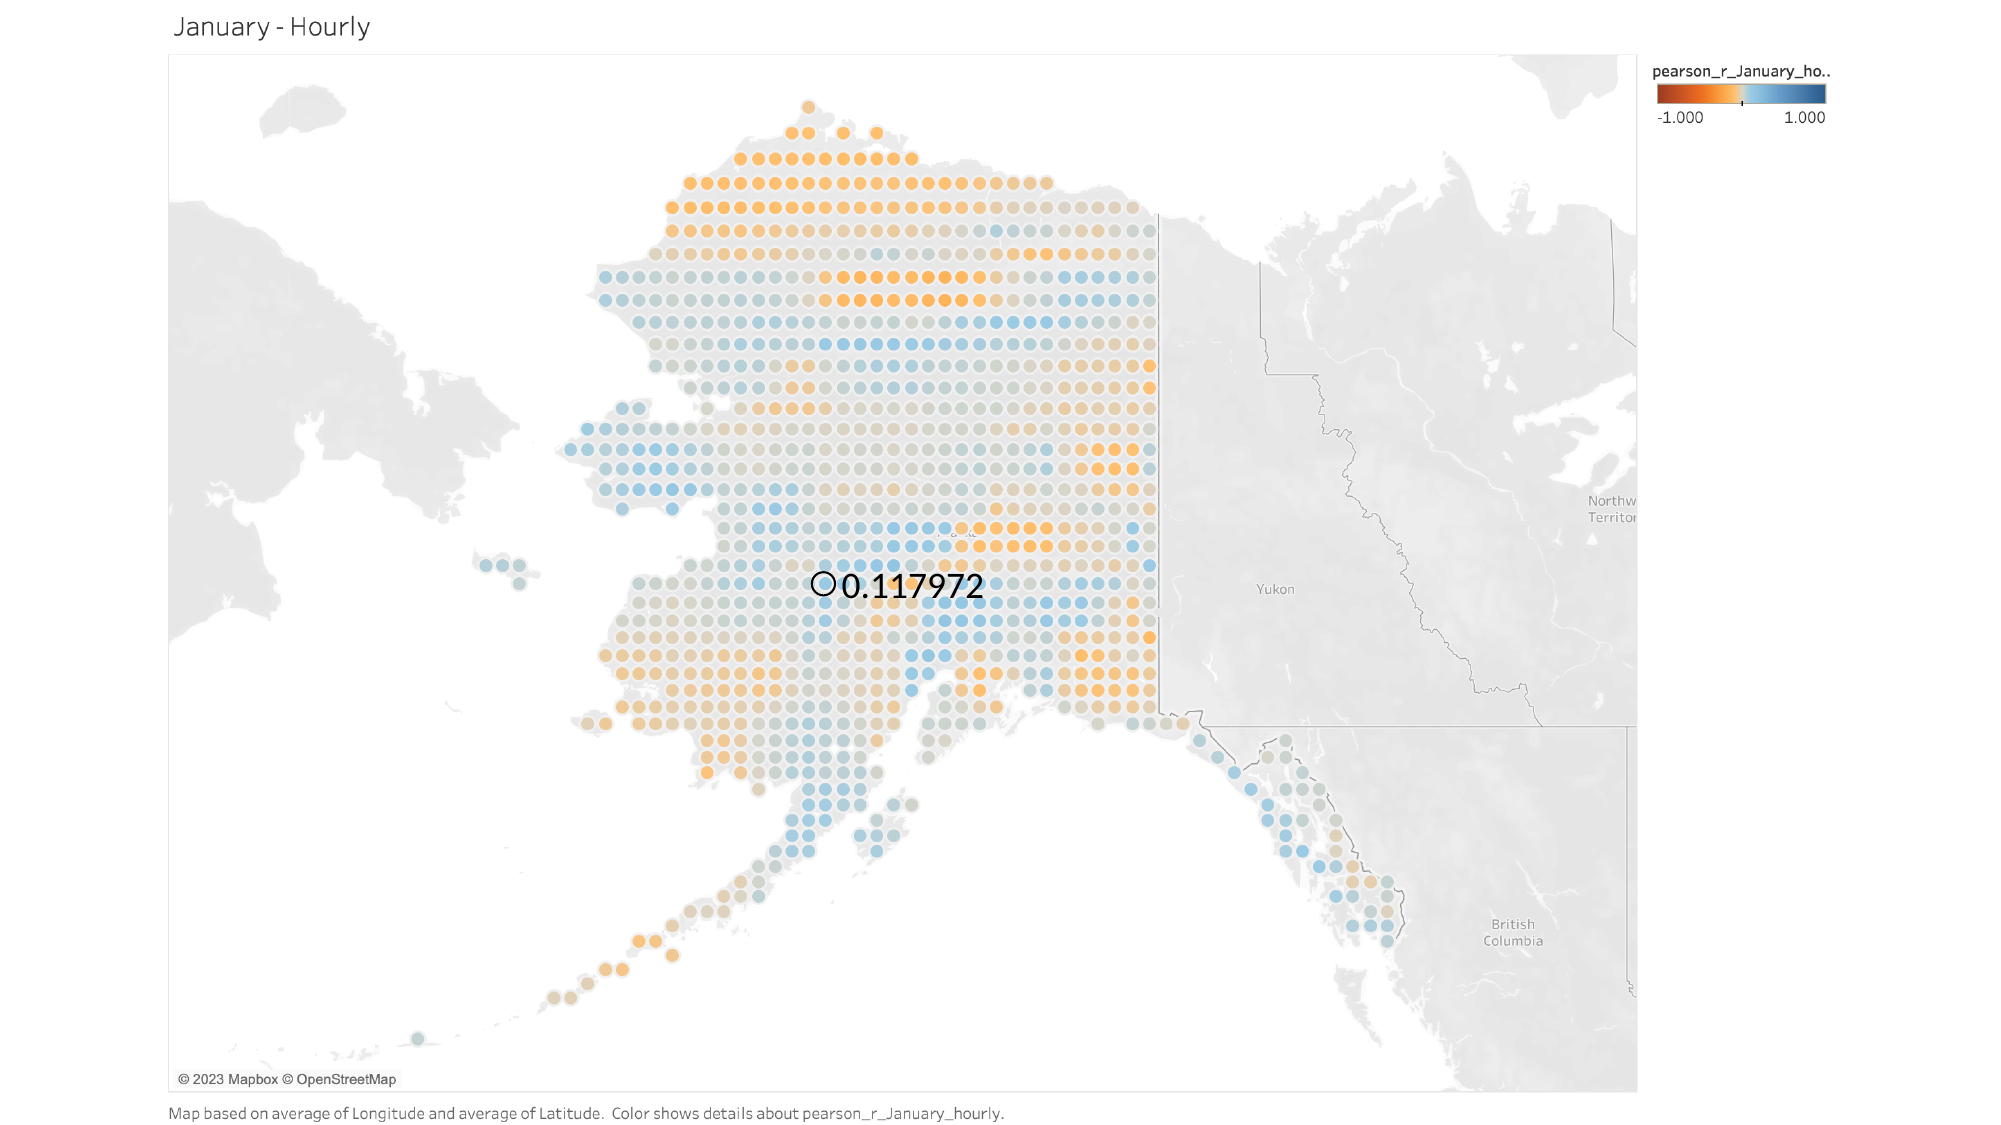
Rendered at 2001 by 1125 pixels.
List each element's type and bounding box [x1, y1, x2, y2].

picture [168, 0, 1832, 1125]
